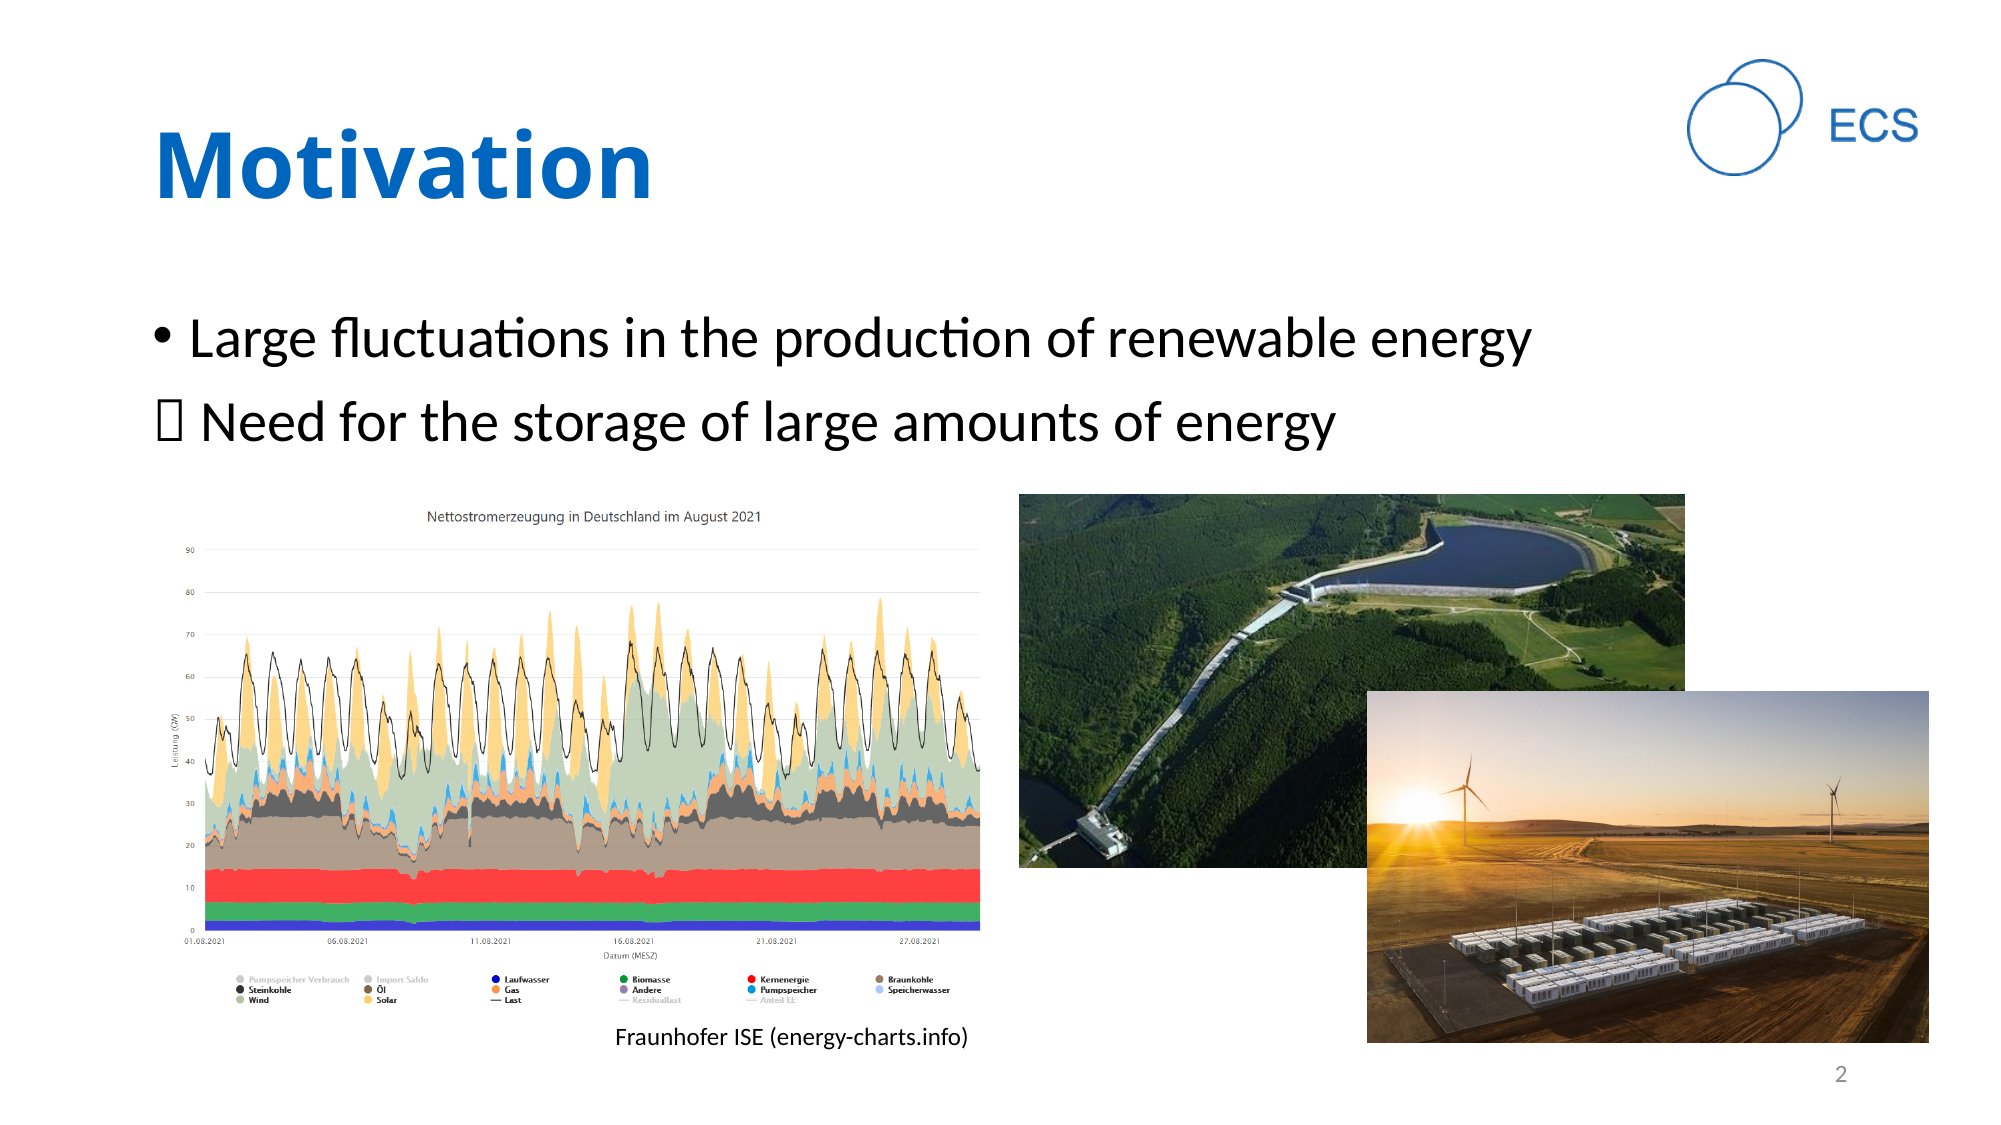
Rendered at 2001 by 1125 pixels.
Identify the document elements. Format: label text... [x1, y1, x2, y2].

title Motivation [137, 59, 1863, 278]
picture [1019, 494, 1929, 1043]
slide_number 2 [1412, 1043, 1863, 1103]
picture [166, 506, 981, 1014]
list Large fluctuations in the production of renewable energy  Need for the storage of large amounts of energy [137, 299, 1863, 1014]
picture [1687, 59, 1920, 177]
text_box Fraunhofer ISE (energy-charts.info) [166, 1013, 985, 1059]
